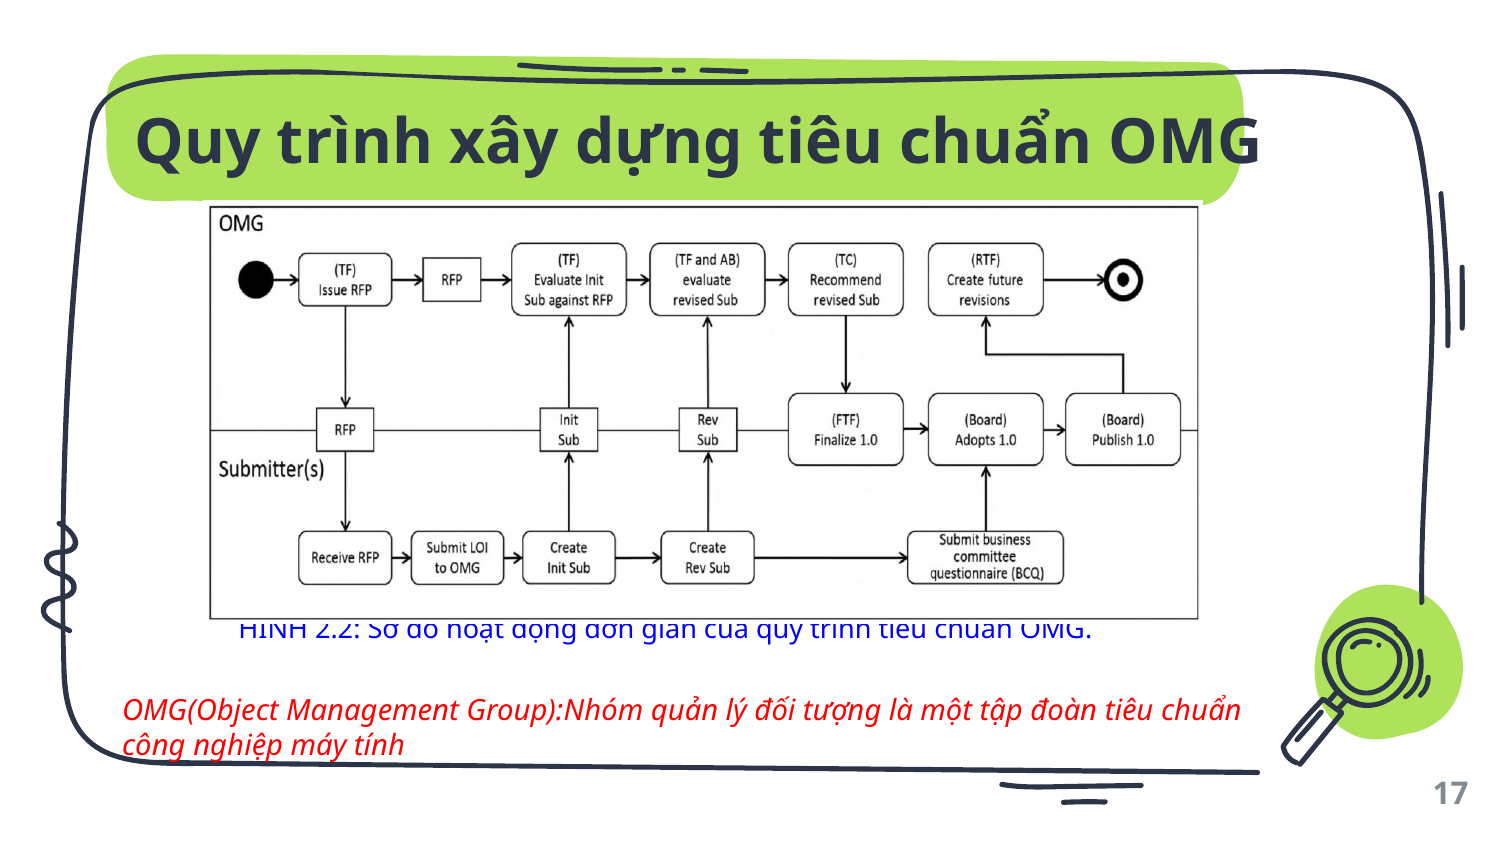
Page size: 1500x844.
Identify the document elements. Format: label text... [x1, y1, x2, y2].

text_box OMG(Object Management Group):Nhóm quản lý đối tượng là một tập đoàn tiêu chuẩn công nghiệp máy tính [107, 684, 1301, 769]
text_box HÌNH 2.2: Sơ đồ hoạt động đơn giản của quy trình tiêu chuẩn OMG. [223, 591, 1257, 660]
text_box [1418, 674, 1431, 698]
text_box [1403, 648, 1424, 700]
slide_number 17 [1378, 769, 1469, 820]
title Quy trình xây dựng tiêu chuẩn OMG [134, 110, 1301, 176]
picture [202, 200, 1203, 625]
text_box [1301, 617, 1414, 767]
